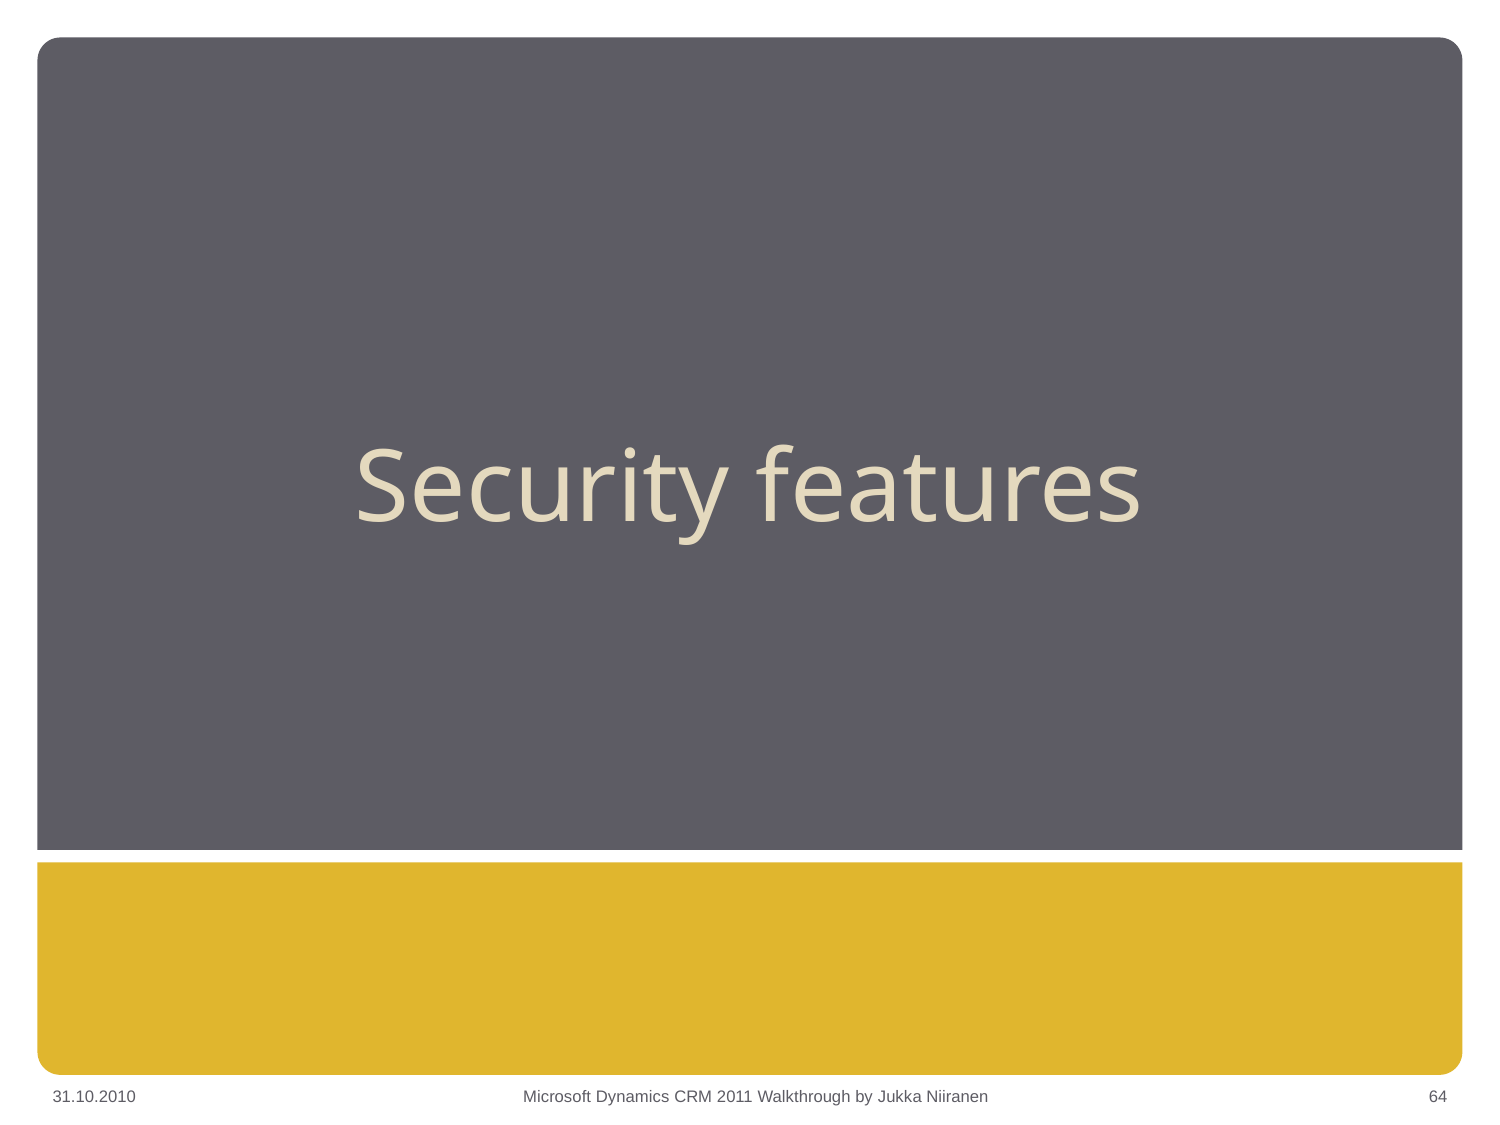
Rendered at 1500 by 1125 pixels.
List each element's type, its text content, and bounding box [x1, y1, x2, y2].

title Security features [112, 137, 1388, 825]
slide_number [37, 1069, 388, 1123]
slide_number 64 [1112, 1069, 1463, 1123]
footer Microsoft Dynamics CRM 2011 Walkthrough by Jukka Niiranen [474, 1069, 1038, 1123]
